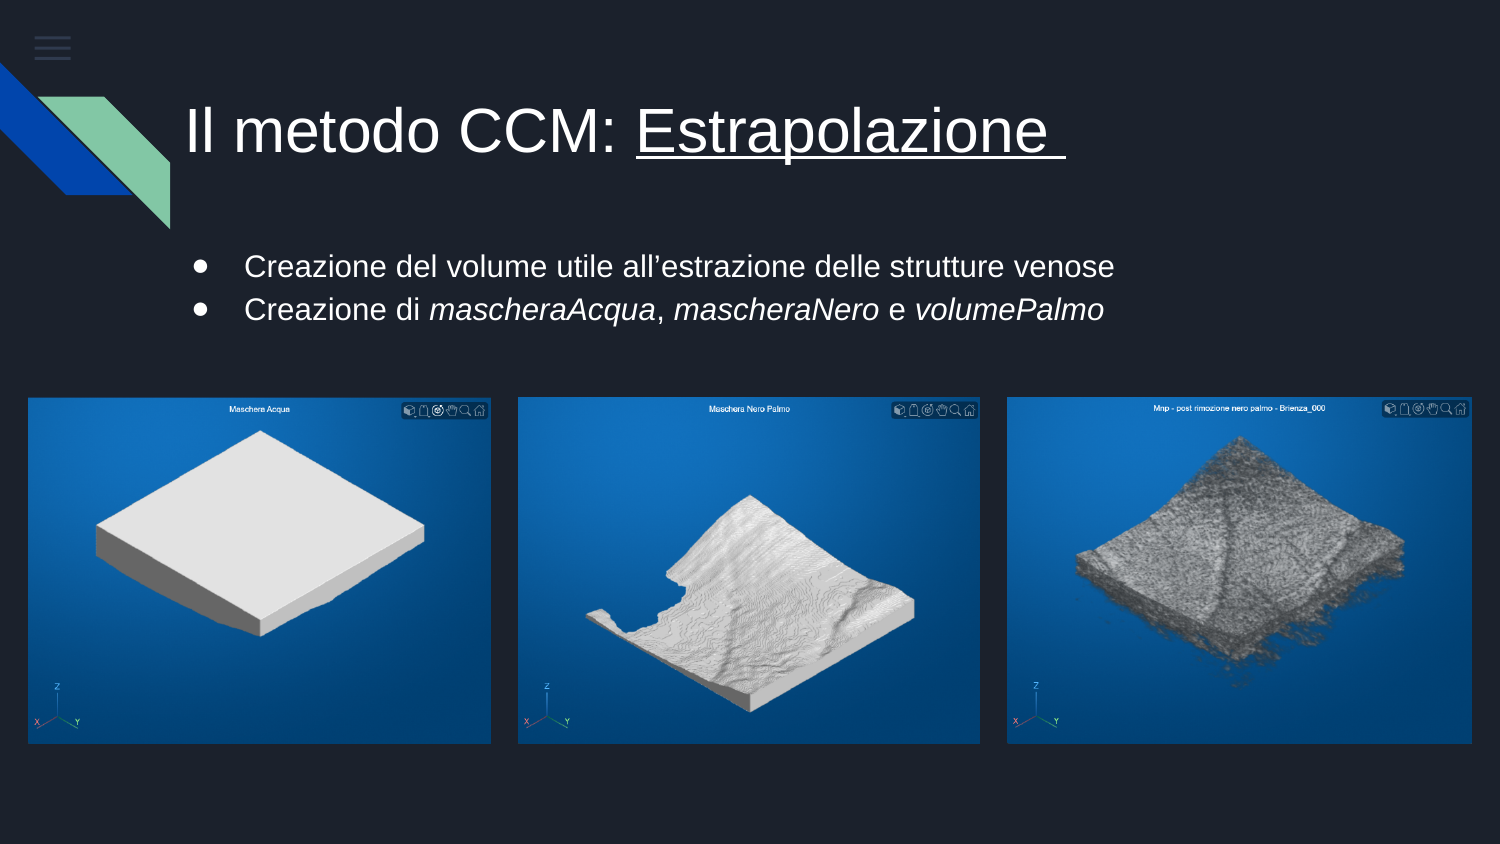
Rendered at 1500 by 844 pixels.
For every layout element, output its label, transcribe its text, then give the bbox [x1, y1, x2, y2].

picture [28, 396, 492, 744]
list Creazione del volume utile all’estrazione delle strutture venose Creazione di mascheraAcqua, mascheraNero e volumePalmo [154, 225, 1165, 360]
title Il metodo CCM: Estrapolazione [169, 74, 1500, 188]
picture [1007, 396, 1472, 744]
picture [518, 396, 981, 744]
